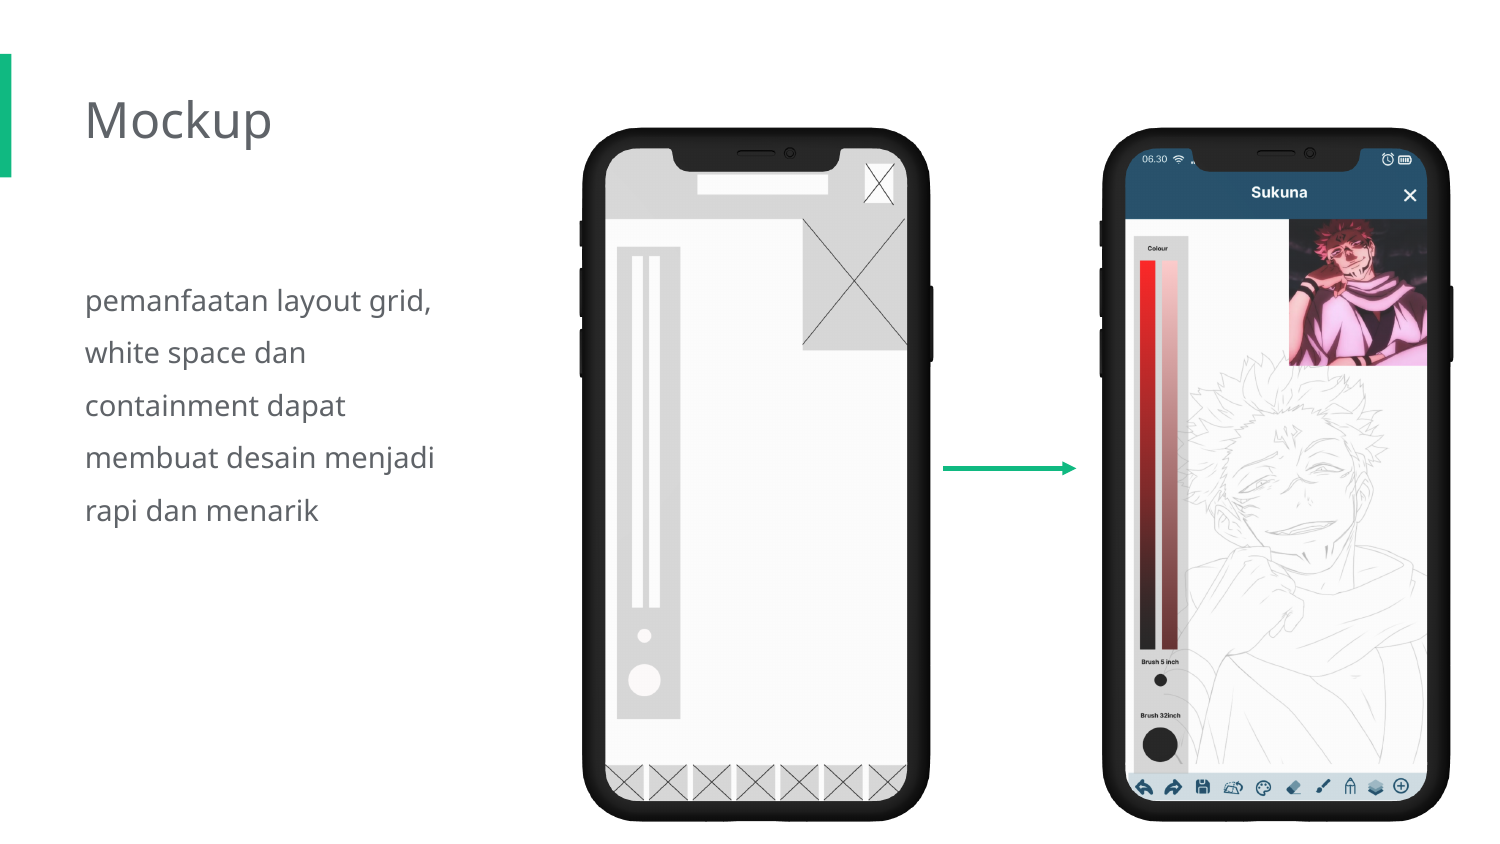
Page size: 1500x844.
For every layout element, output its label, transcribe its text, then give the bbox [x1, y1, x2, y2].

text_box Mockup [84, 73, 278, 164]
picture [283, 52, 1500, 844]
text_box pemanfaatan layout grid, white space dan containment dapat membuat desain menjadi rapi dan menarik [84, 249, 278, 542]
